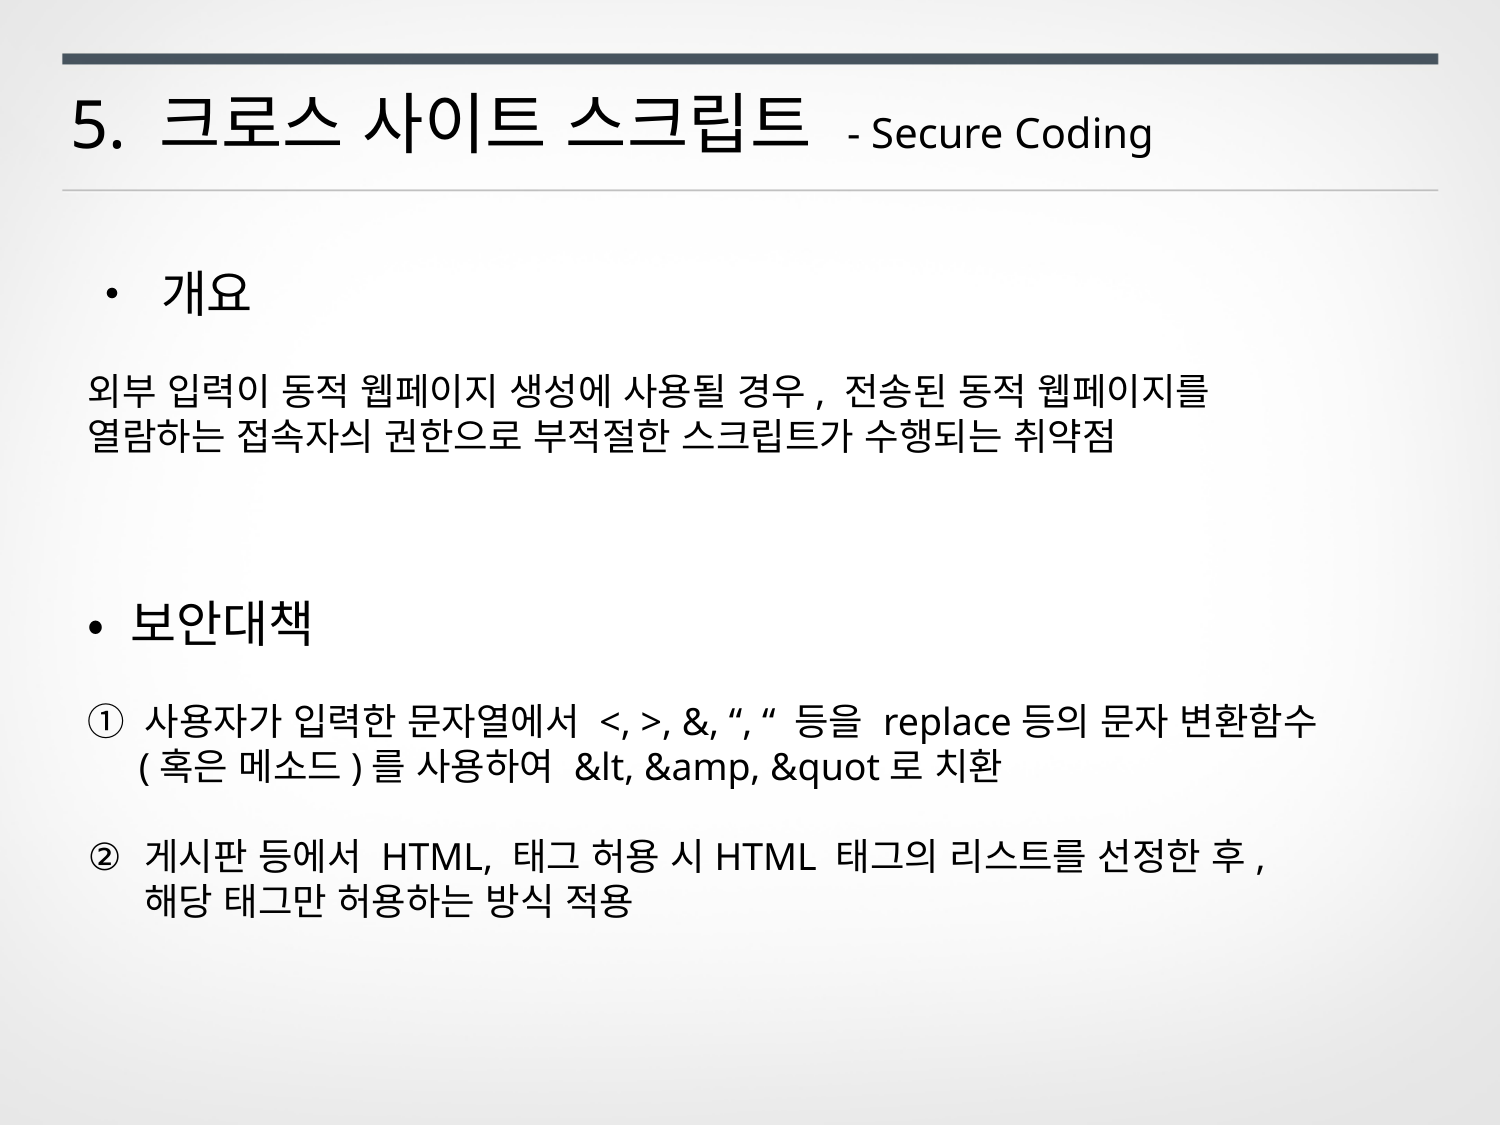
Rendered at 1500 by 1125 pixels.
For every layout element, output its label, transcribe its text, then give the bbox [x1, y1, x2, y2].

text_box 5. 크로스 사이트 스크립트 - Secure Coding [70, 74, 1424, 173]
picture [0, 0, 1500, 1125]
text_box • 개요 외부 입력이 동적 웹페이지 생성에 사용될 경우, 전송된 동적 웹페이지를 열람하는 접속자싀 권한으로 부적절한 스크립트가 수행되는 취약점 • 보안대책 ① 사용자가 입력한 문자열에서 <, >, &, “, “ 등을 replace등의 문자 변환함수 (혹은 메소드)를 사용하여 &lt, &amp, &quot로 치환 게시판 등에서 HTML, 태그 허용 시HTML 태그의 리스트를 선정한 후, 해당 태그만 허용하는 방식 적용 [73, 255, 1424, 931]
